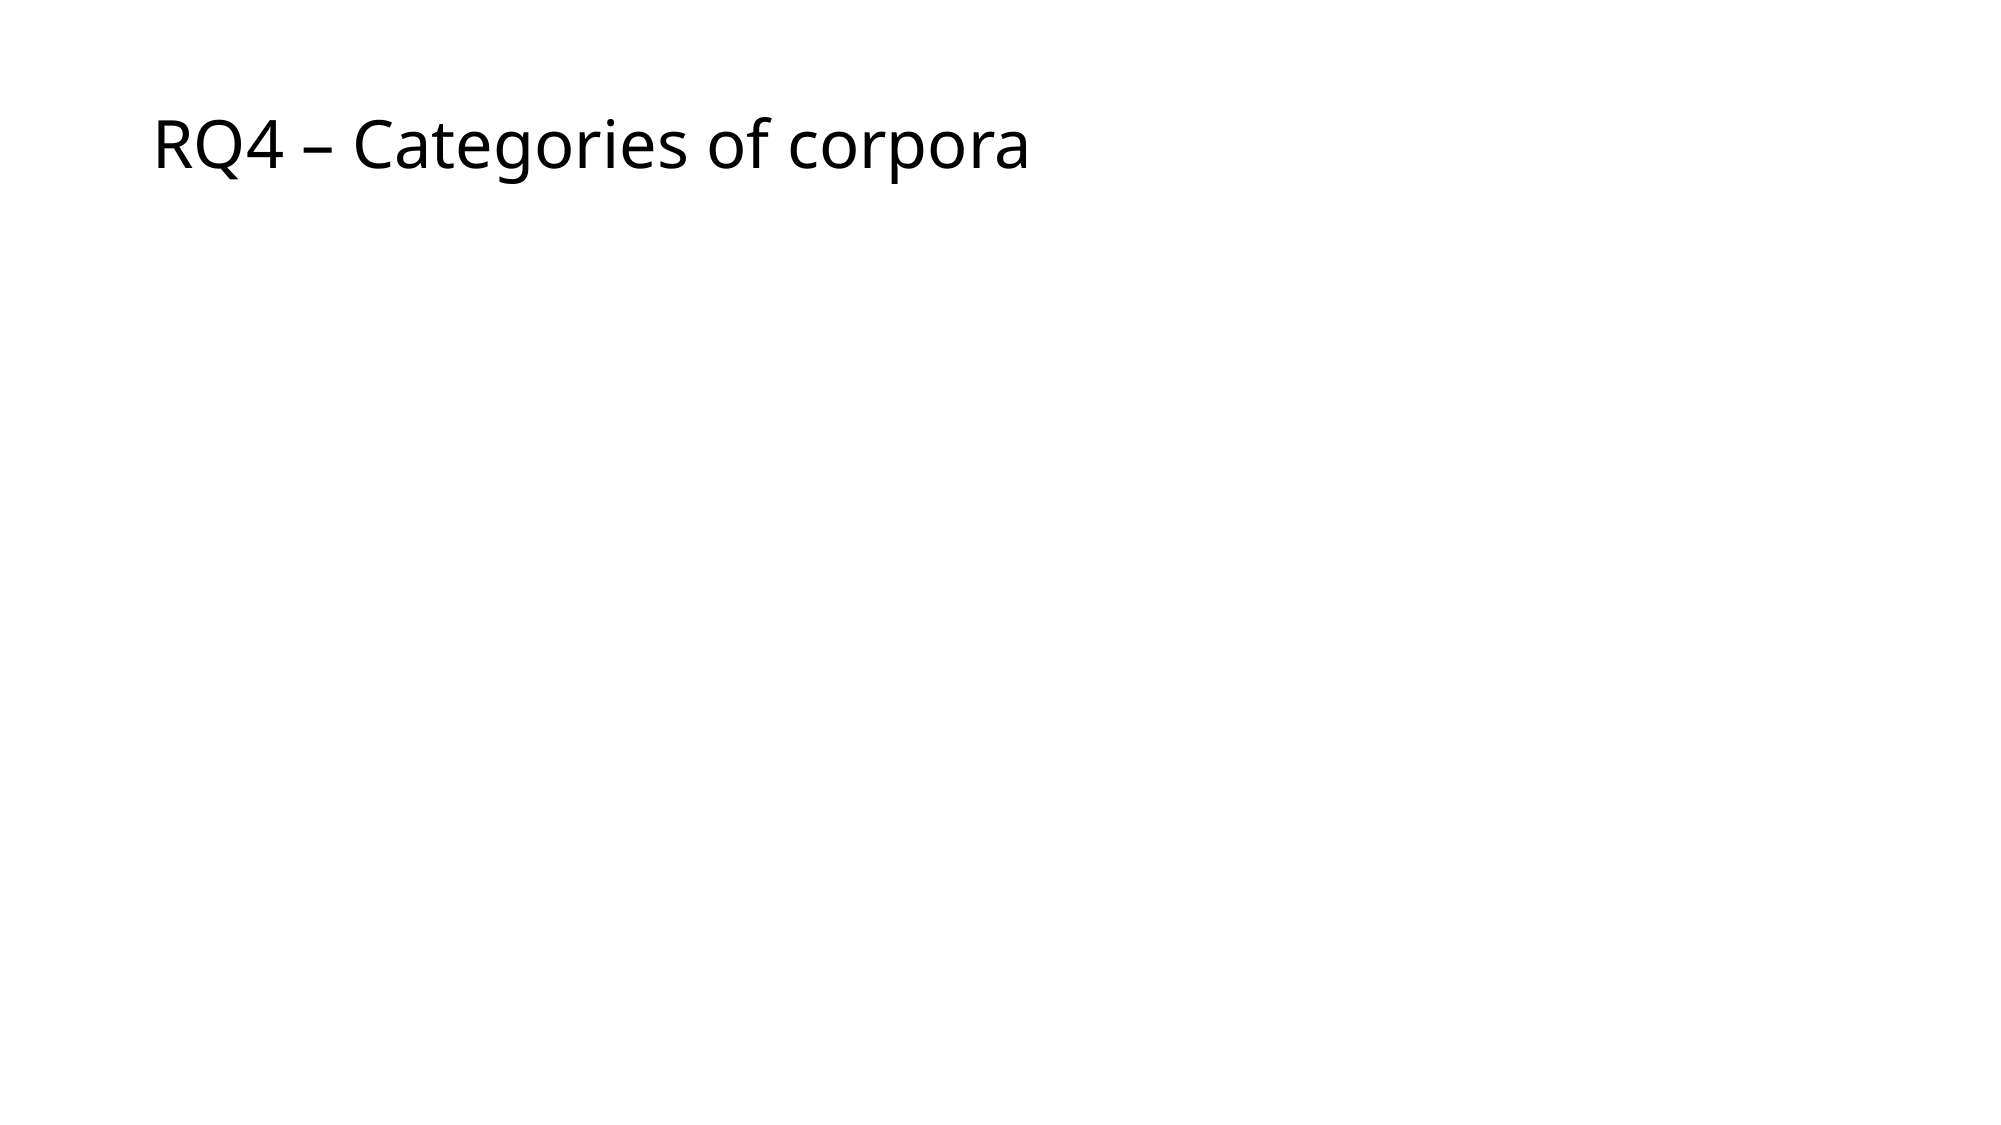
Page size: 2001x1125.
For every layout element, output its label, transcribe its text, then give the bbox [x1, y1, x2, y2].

title RQ4 – Categories of corpora [137, 88, 1863, 206]
